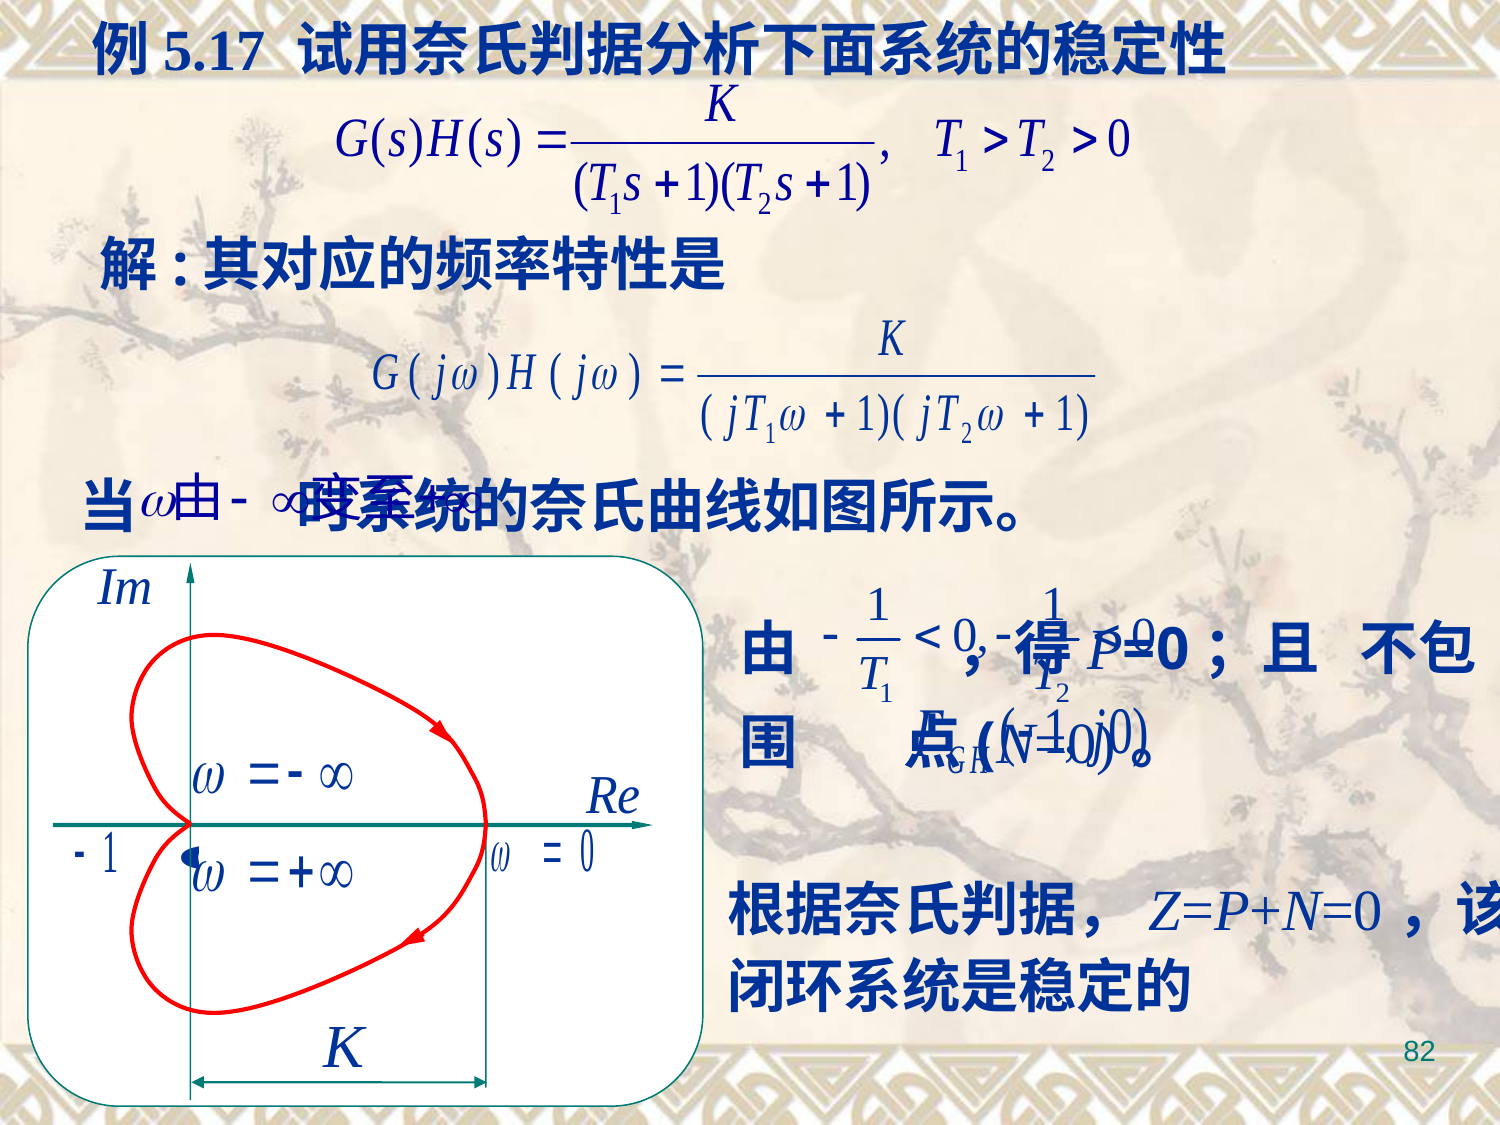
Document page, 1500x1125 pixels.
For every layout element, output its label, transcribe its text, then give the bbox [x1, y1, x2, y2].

text_box 例5.17 试用奈氏判据分析下面系统的稳定性 [76, 4, 1243, 90]
text_box 根据奈氏判据，Z=P+N=0，该闭环系统是稳定的 [712, 857, 1500, 1027]
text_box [27, 556, 703, 1107]
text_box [724, 568, 1500, 787]
picture [0, 0, 1500, 1125]
text_box [1074, 1024, 1451, 1103]
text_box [87, 220, 1103, 452]
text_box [64, 454, 1500, 539]
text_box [327, 66, 1141, 226]
